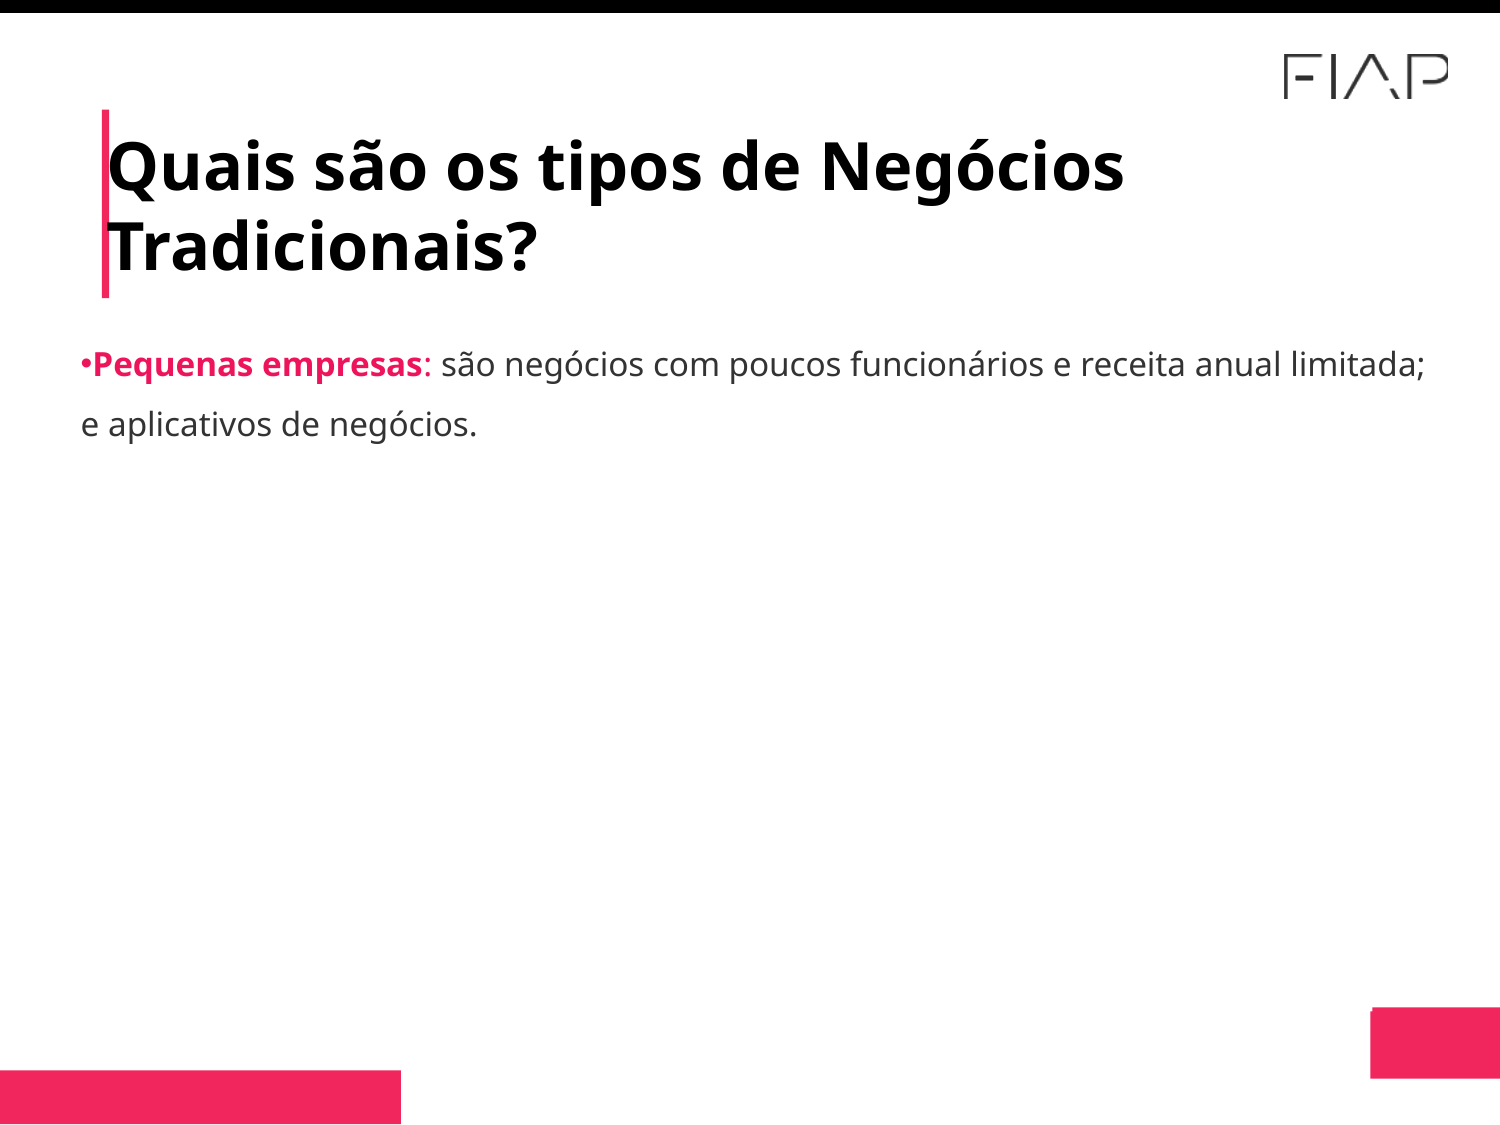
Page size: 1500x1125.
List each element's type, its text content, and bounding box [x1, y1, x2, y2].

text_box [1372, 1007, 1500, 1075]
text_box [101, 292, 110, 299]
text_box Pequenas empresas: são negócios com poucos funcionários e receita anual limitada; e aplicativos de negócios. [65, 316, 1475, 511]
text_box Quais são os tipos de Negócios Tradicionais? [91, 116, 1159, 292]
text_box [0, 0, 1500, 13]
text_box [101, 109, 110, 116]
picture [1284, 53, 1448, 99]
